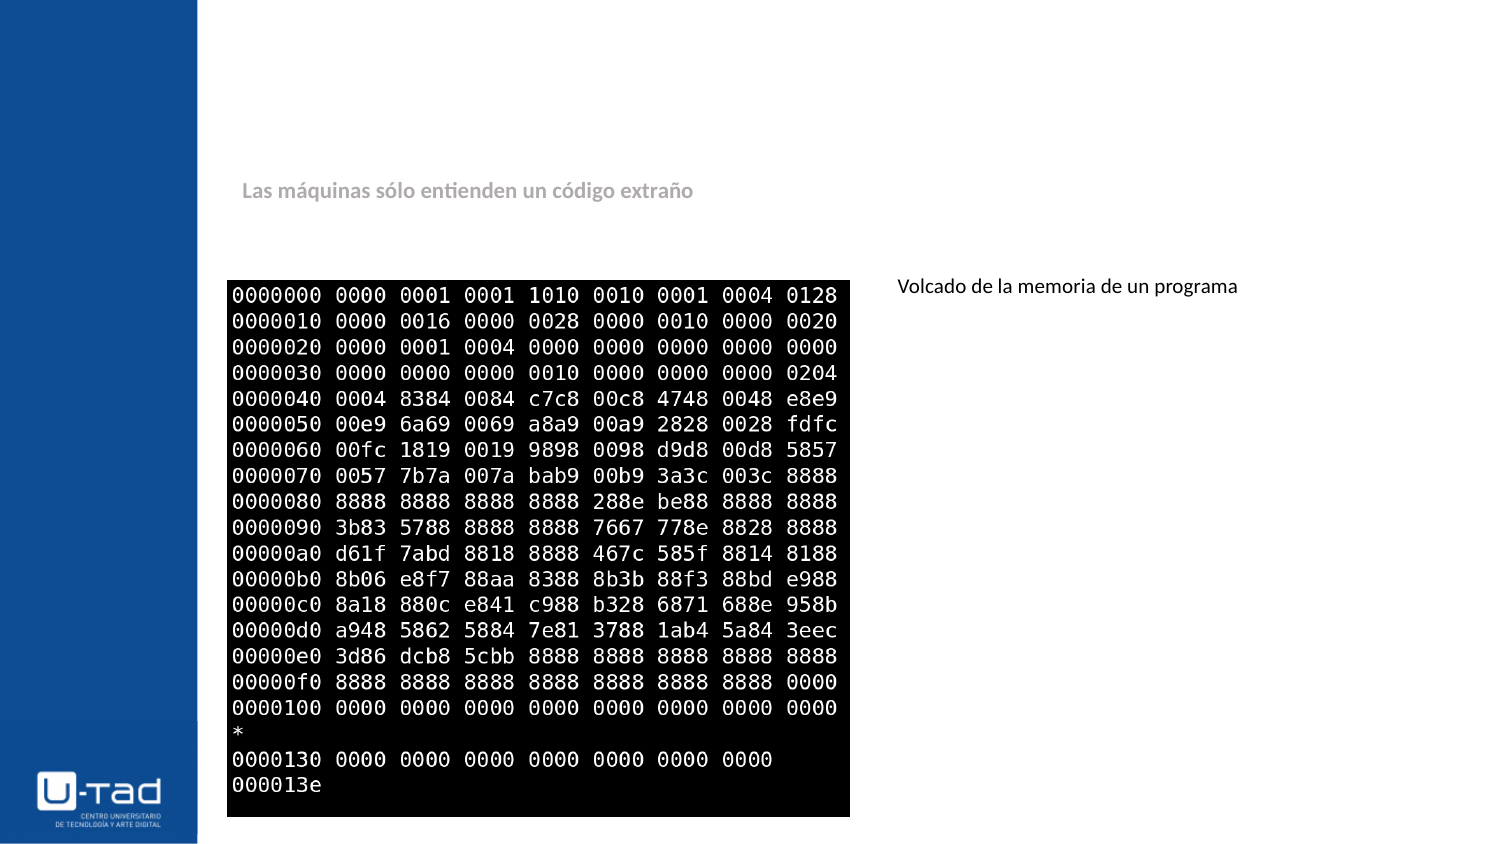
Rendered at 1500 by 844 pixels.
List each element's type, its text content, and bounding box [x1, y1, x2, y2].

picture [227, 280, 850, 817]
text_box Volcado de la memoria de un programa [882, 265, 1363, 306]
title Las máquinas sólo entienden un código extraño [227, 37, 1500, 211]
picture [0, 721, 198, 834]
